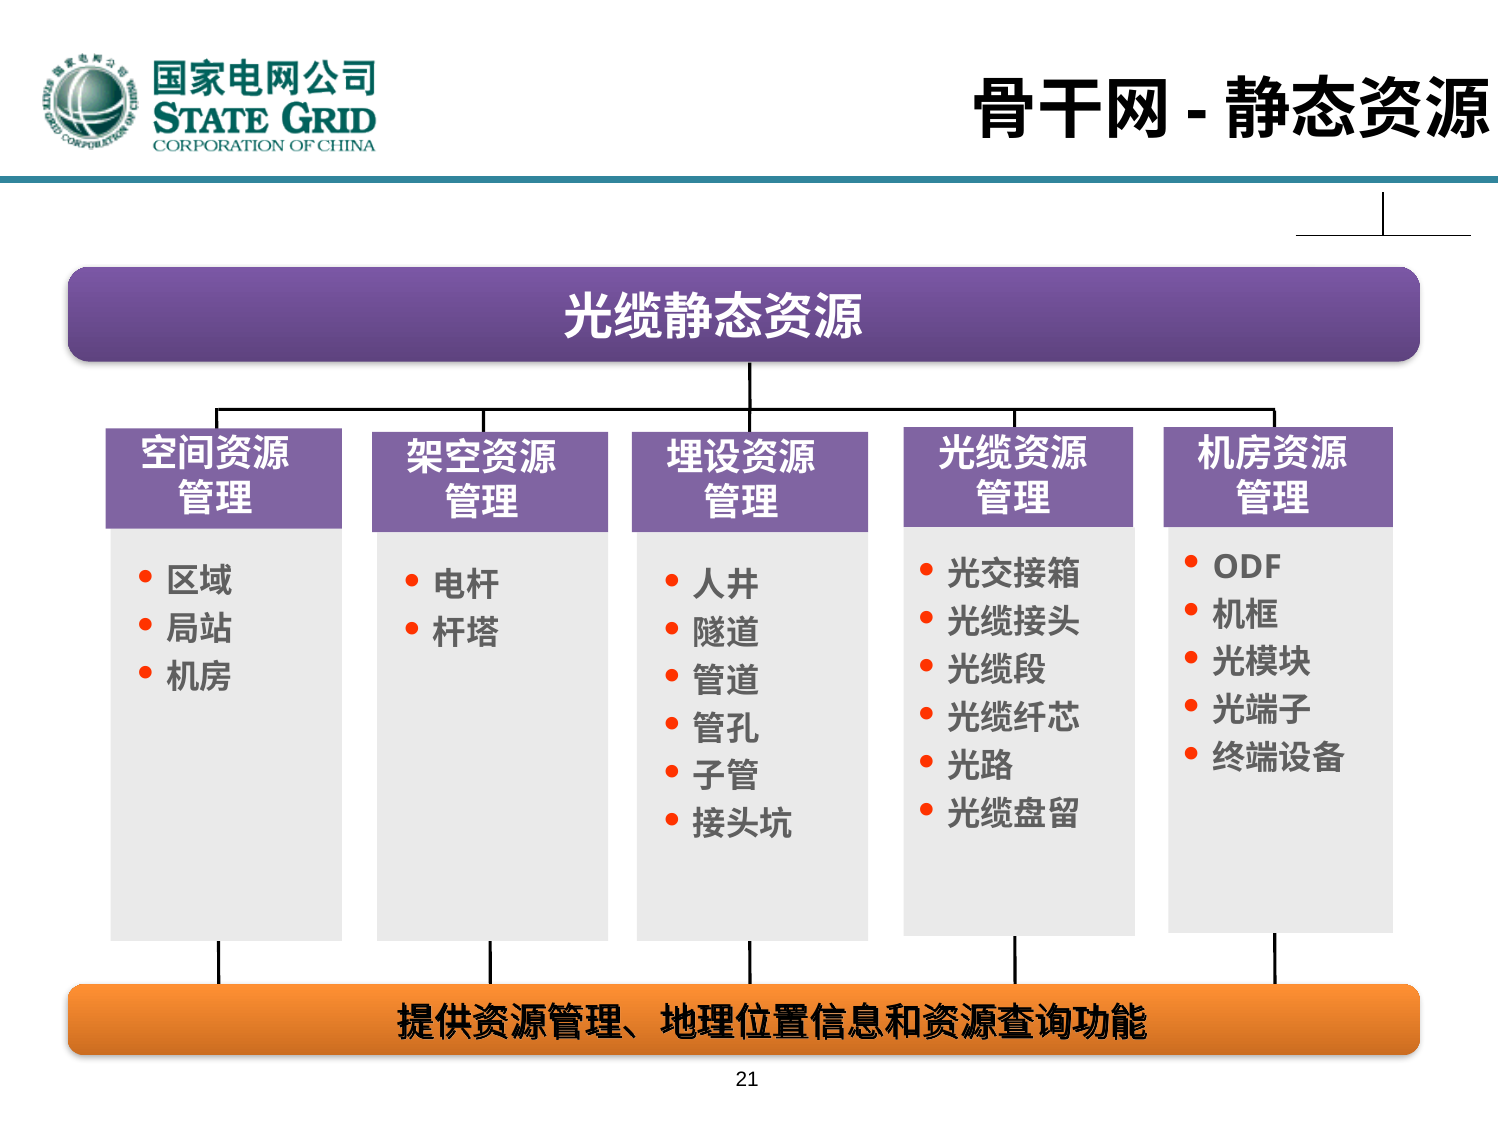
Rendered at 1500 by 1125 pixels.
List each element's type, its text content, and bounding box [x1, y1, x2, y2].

text_box [105, 428, 342, 529]
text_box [216, 362, 1276, 467]
text_box 埋设资源管理 [638, 476, 845, 531]
slide_number 21 [607, 1065, 887, 1099]
text_box [1168, 528, 1393, 933]
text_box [67, 984, 1421, 1056]
text_box 光交接箱 光缆接头 光缆段 光缆纤芯 光路 光缆盘留 [903, 537, 1126, 840]
text_box [903, 527, 1135, 927]
picture [144, 50, 366, 158]
text_box [110, 529, 342, 941]
picture [42, 53, 139, 150]
text_box 架空资源管理 [378, 476, 585, 531]
text_box ODF 机框 光模块 光端子 终端设备 [1168, 529, 1391, 784]
text_box [377, 533, 609, 927]
text_box 人井 隧道 管道 管孔 子管 接头坑 [648, 547, 838, 850]
text_box [903, 476, 1134, 527]
text_box 空间资源管理 [112, 422, 319, 527]
text_box [67, 266, 1420, 362]
text_box 区域 局站 机房 [122, 544, 319, 703]
text_box 光缆资源管理 [910, 476, 1117, 526]
text_box [636, 533, 869, 927]
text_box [218, 928, 1276, 982]
text_box [1163, 427, 1393, 528]
text_box 电杆 杆塔 [388, 547, 590, 659]
text_box 光缆静态资源 [215, 278, 1212, 350]
text_box 机房资源管理 [1170, 421, 1376, 526]
text_box [631, 476, 869, 533]
text_box 骨干网-静态资源 [366, 1, 1500, 210]
text_box [372, 476, 609, 533]
